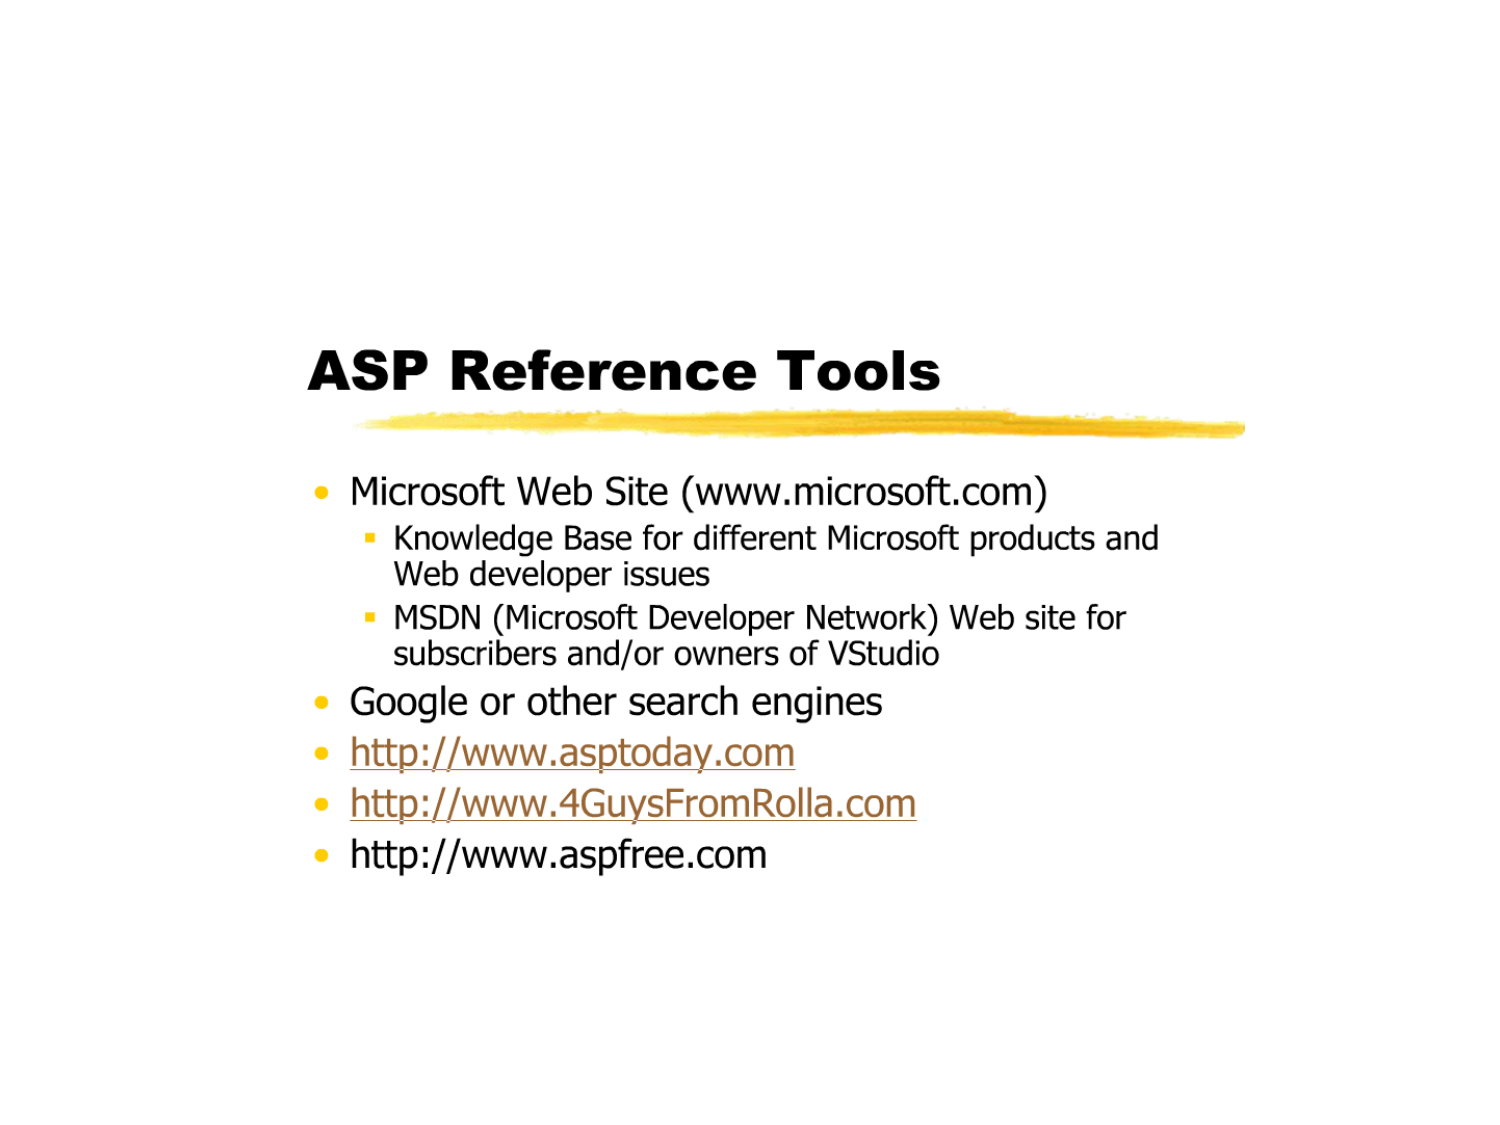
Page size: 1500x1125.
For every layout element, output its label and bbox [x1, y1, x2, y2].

list [255, 262, 1245, 1006]
